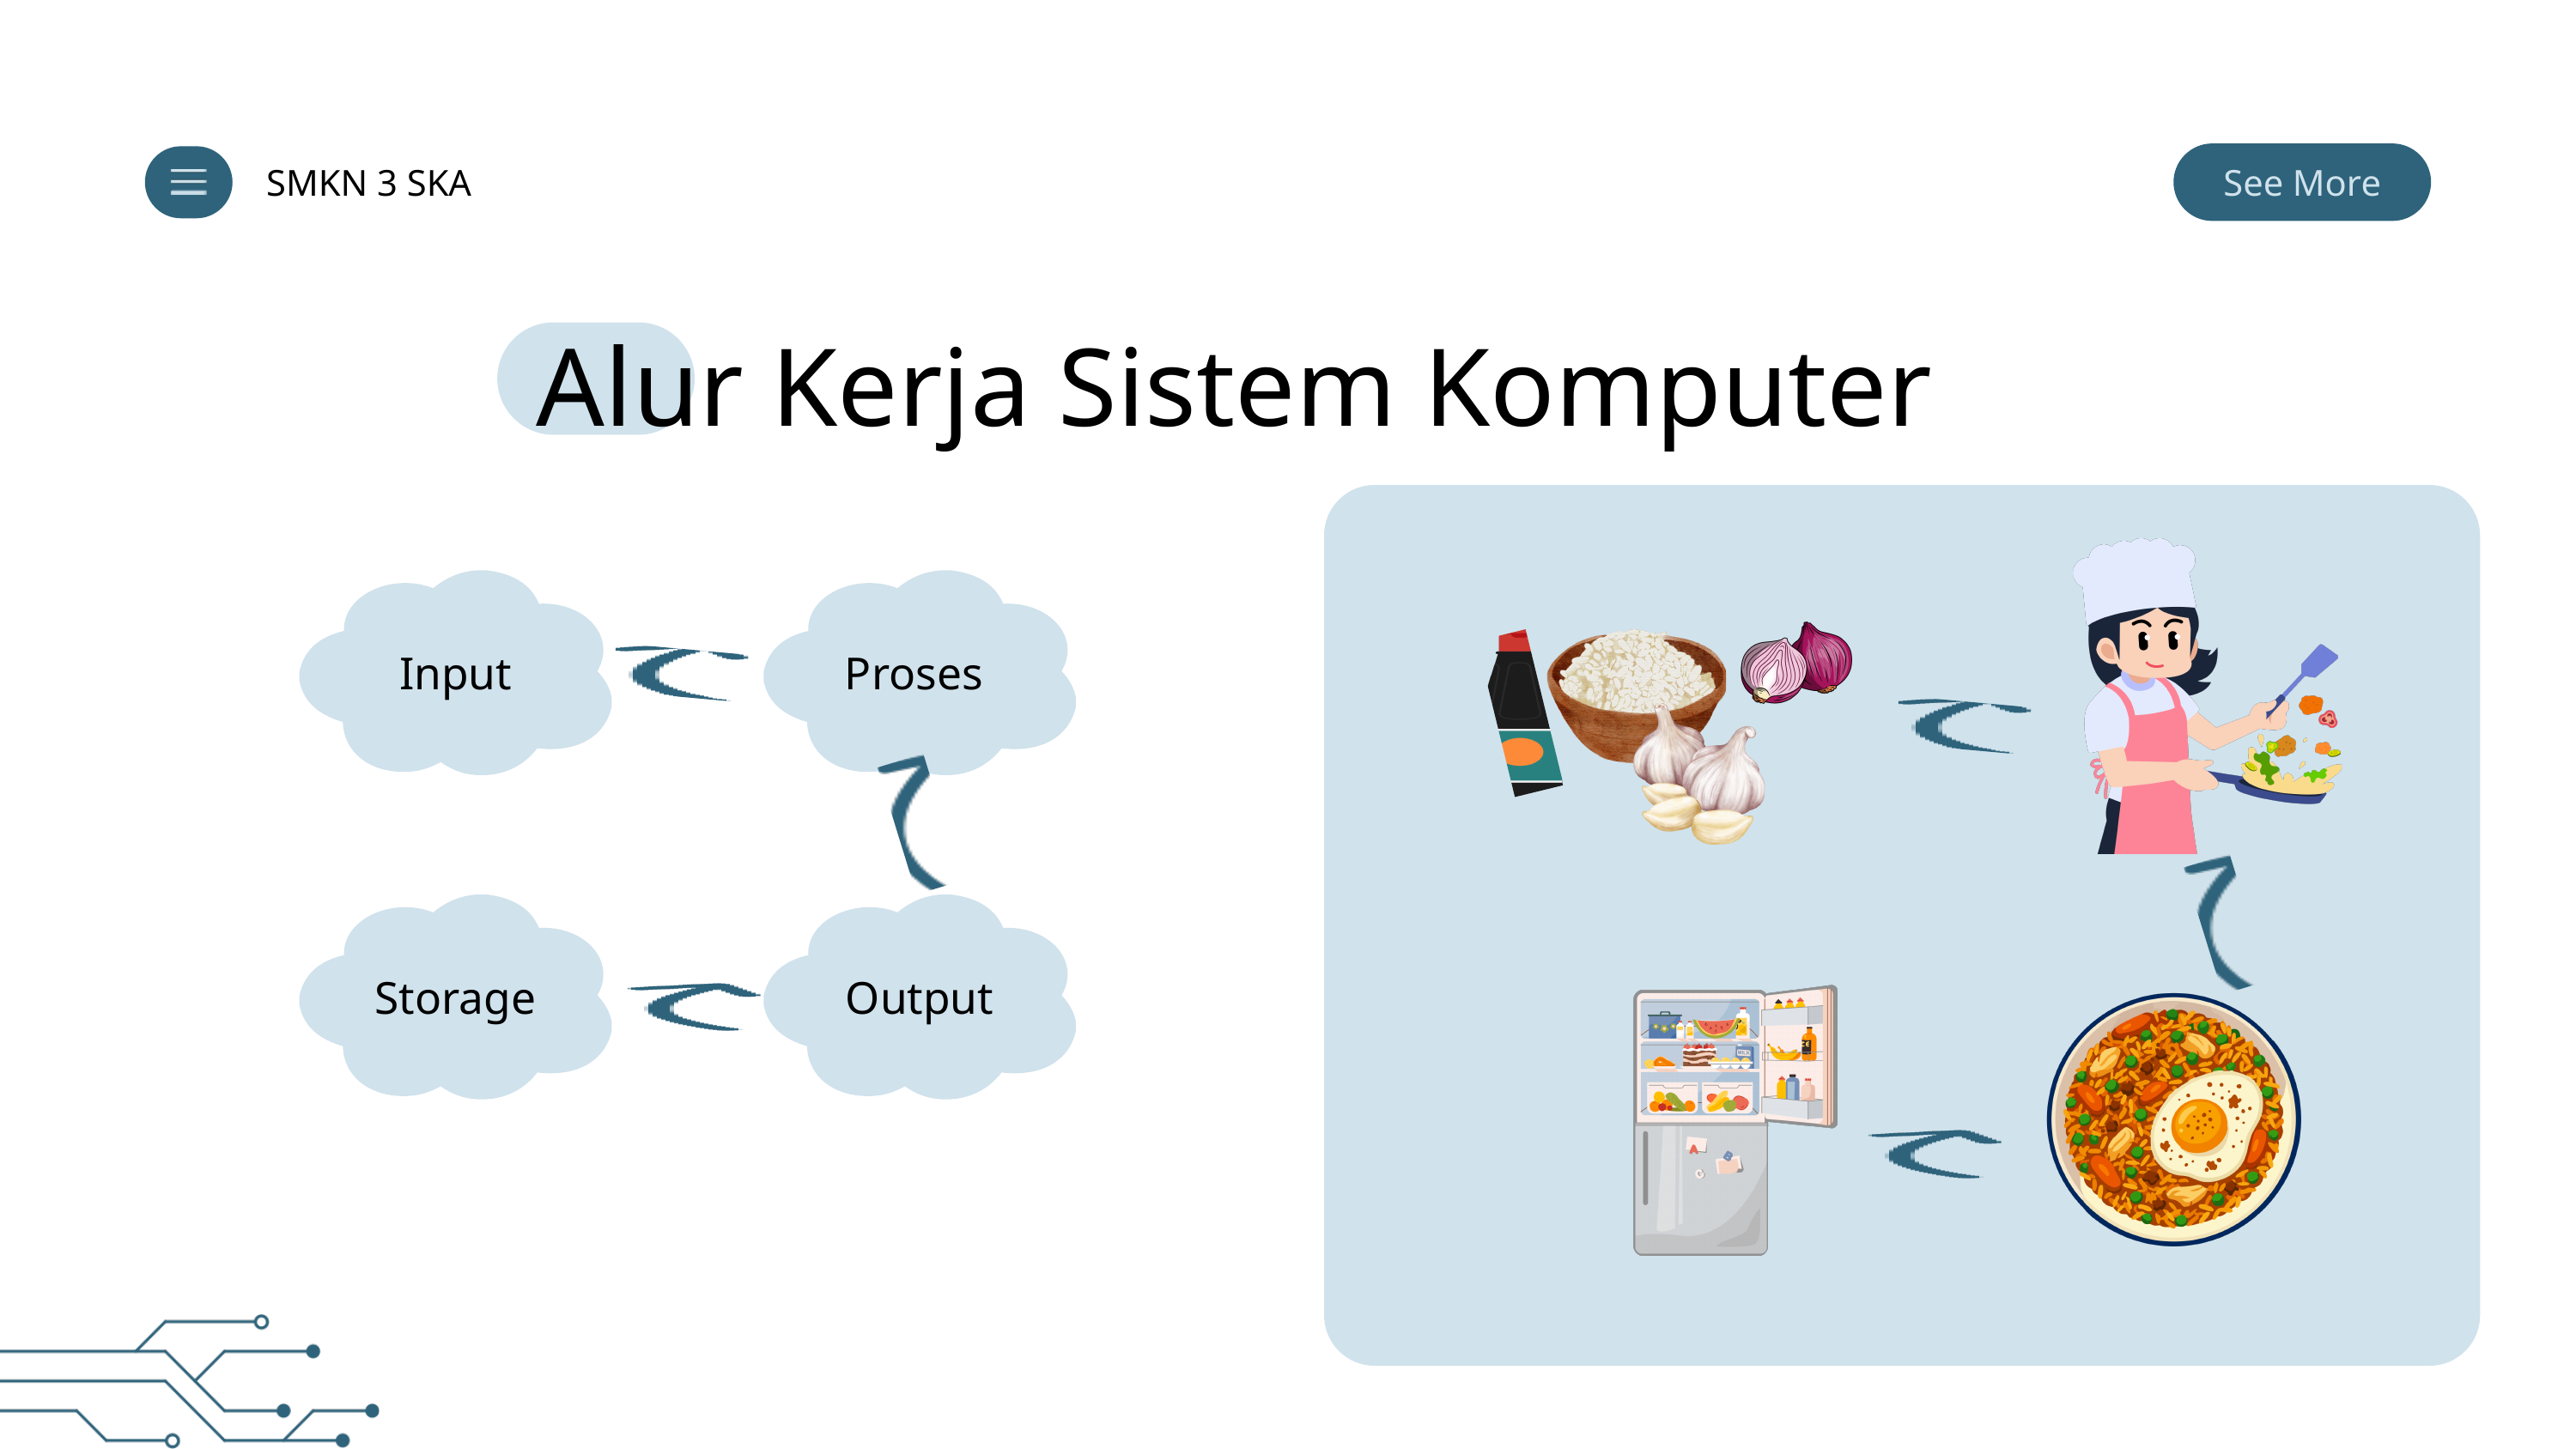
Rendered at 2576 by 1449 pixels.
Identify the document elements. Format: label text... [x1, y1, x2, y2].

text_box [616, 642, 749, 703]
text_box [299, 570, 612, 776]
text_box SMKN 3 SKA [266, 162, 612, 203]
text_box [882, 783, 963, 893]
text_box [2173, 142, 2432, 221]
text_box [763, 894, 1077, 1100]
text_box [299, 894, 612, 1100]
text_box [627, 983, 759, 1031]
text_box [1323, 484, 2481, 1367]
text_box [496, 322, 2079, 452]
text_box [763, 570, 1077, 776]
text_box [0, 1314, 380, 1449]
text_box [144, 146, 233, 219]
